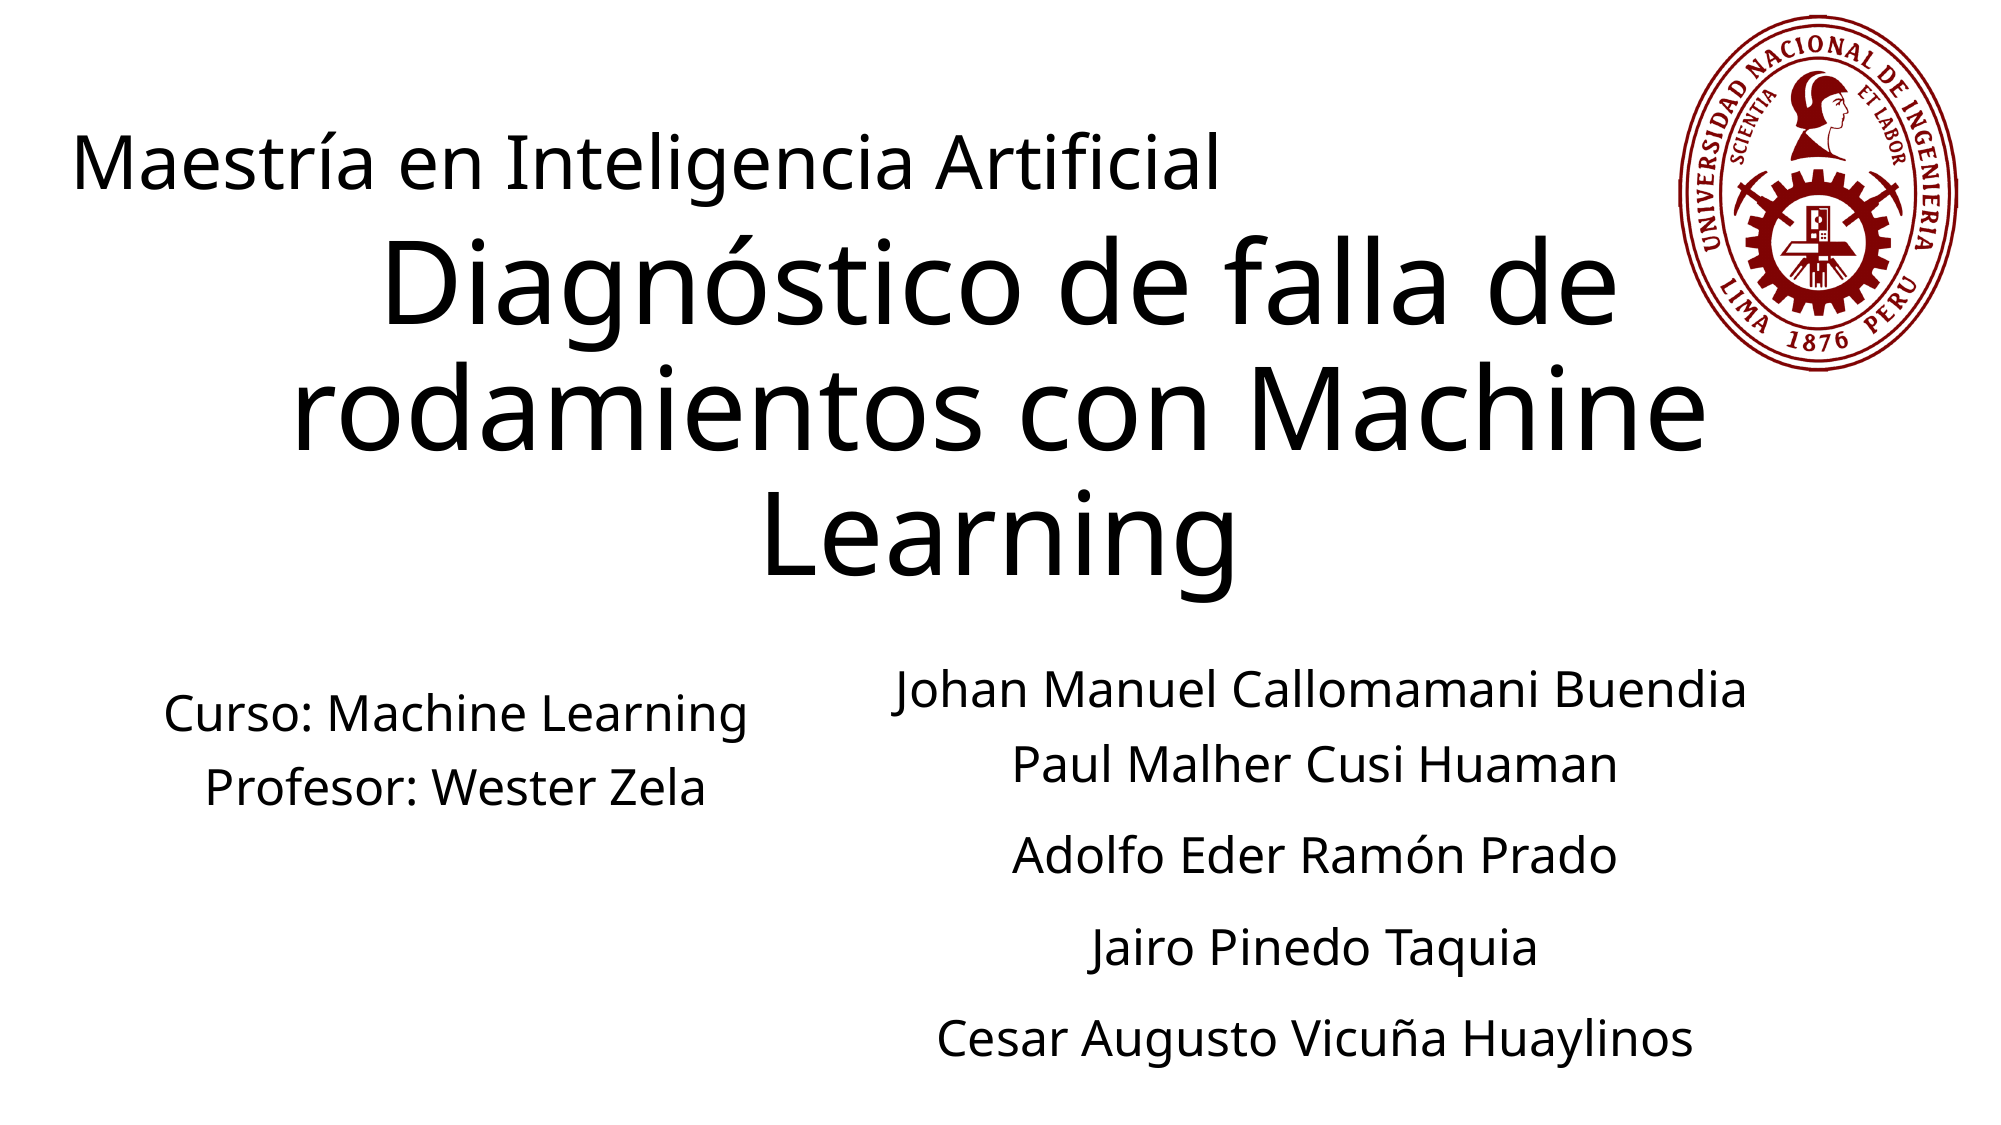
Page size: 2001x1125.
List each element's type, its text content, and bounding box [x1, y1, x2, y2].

text_box Maestría en Inteligencia Artificial [0, 0, 1397, 213]
title Diagnóstico de falla de rodamientos con Machine Learning [249, 216, 1750, 609]
subtitle Curso: Machine Learning Profesor: Wester Zela [0, 680, 529, 1125]
text_box Johan Manuel Callomamani Buendia Paul Malher Cusi Huaman Adolfo Eder Ramón Prado Jairo Pinedo Taquia Cesar Augusto Vicuña Huaylinos [529, 656, 2000, 1125]
picture [1665, 3, 1967, 381]
